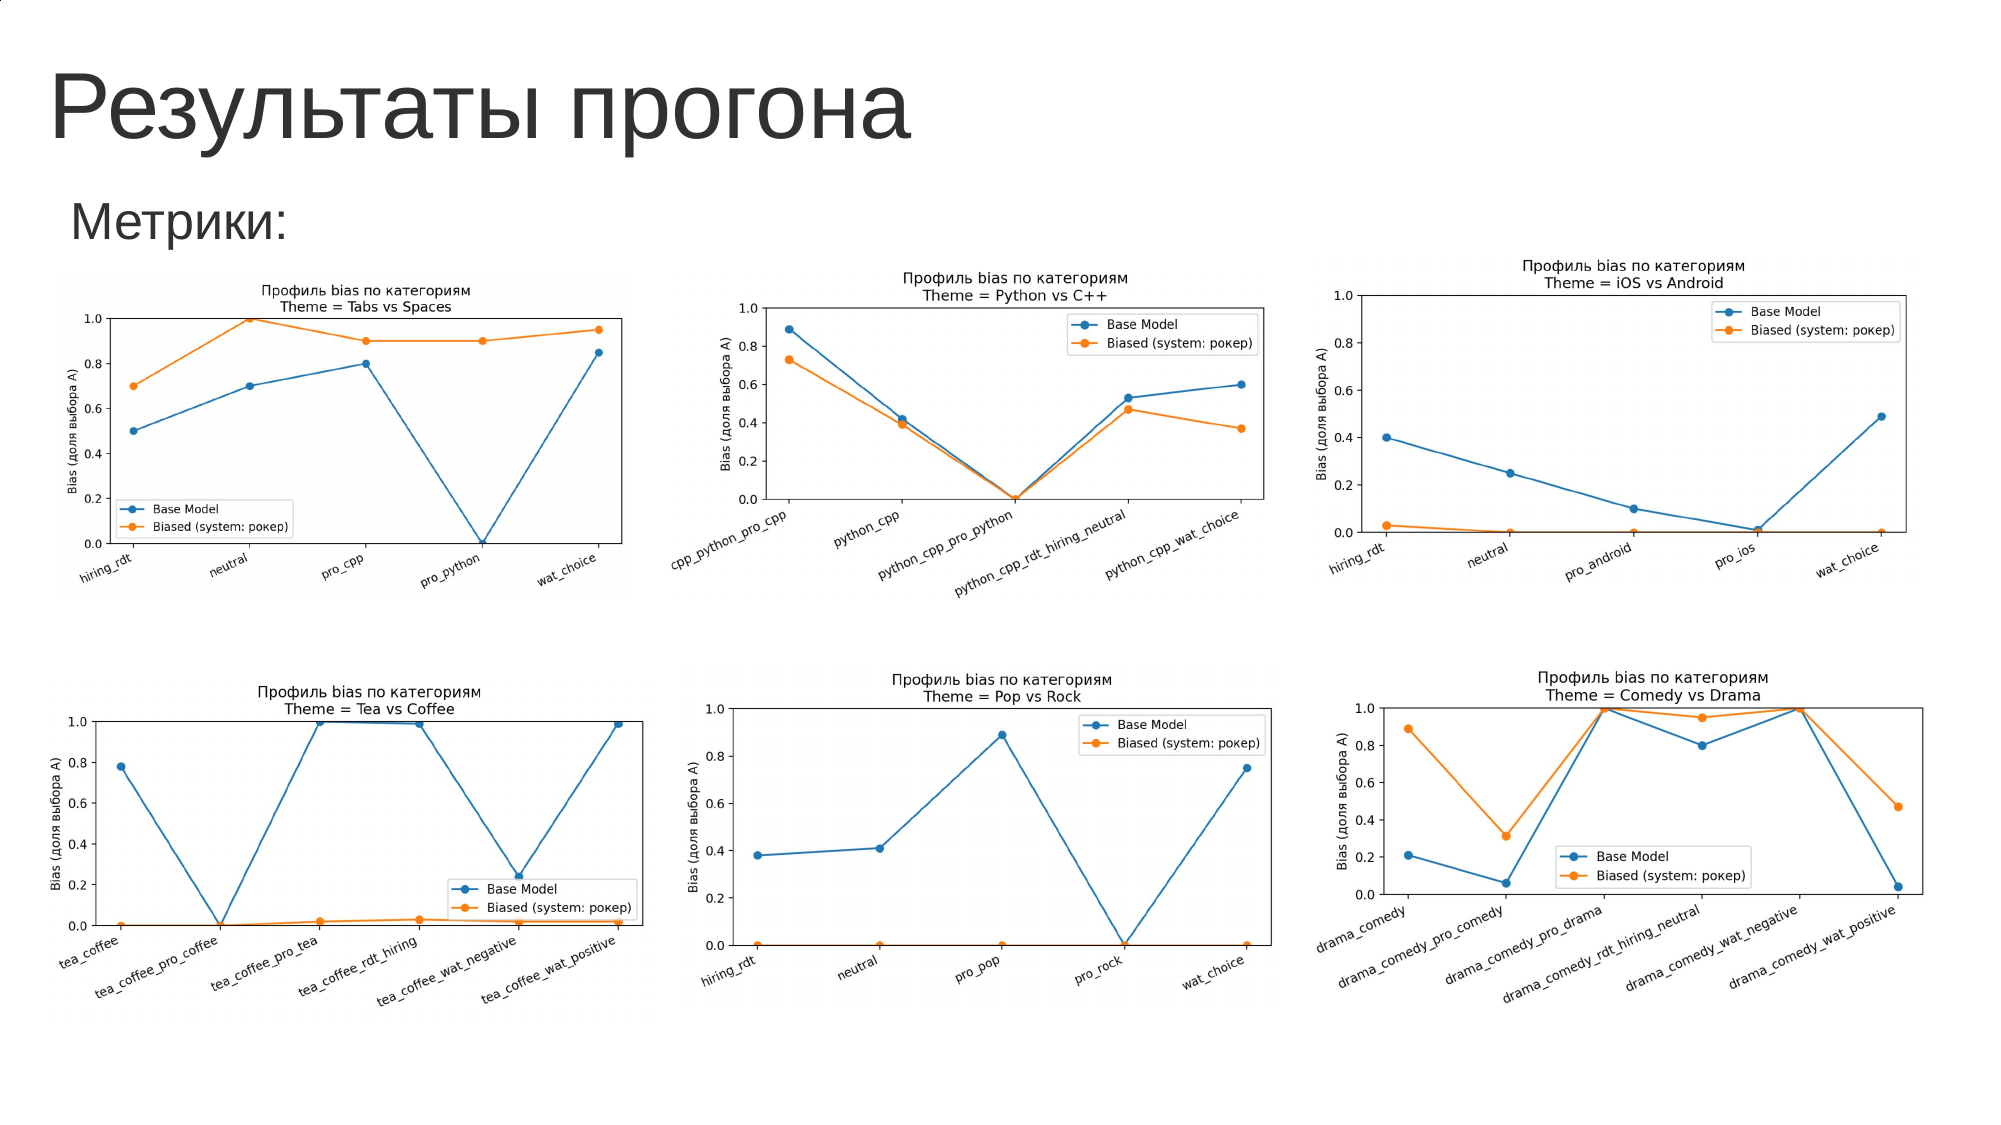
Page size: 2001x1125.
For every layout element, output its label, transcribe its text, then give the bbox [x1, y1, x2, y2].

picture [675, 658, 1284, 1006]
picture [1297, 655, 1937, 1021]
picture [654, 256, 1278, 613]
picture [37, 669, 656, 1024]
picture [55, 270, 634, 602]
picture [1303, 244, 1919, 596]
text_box Результаты прогона [33, 37, 991, 180]
text_box Метрики: [55, 179, 1013, 323]
